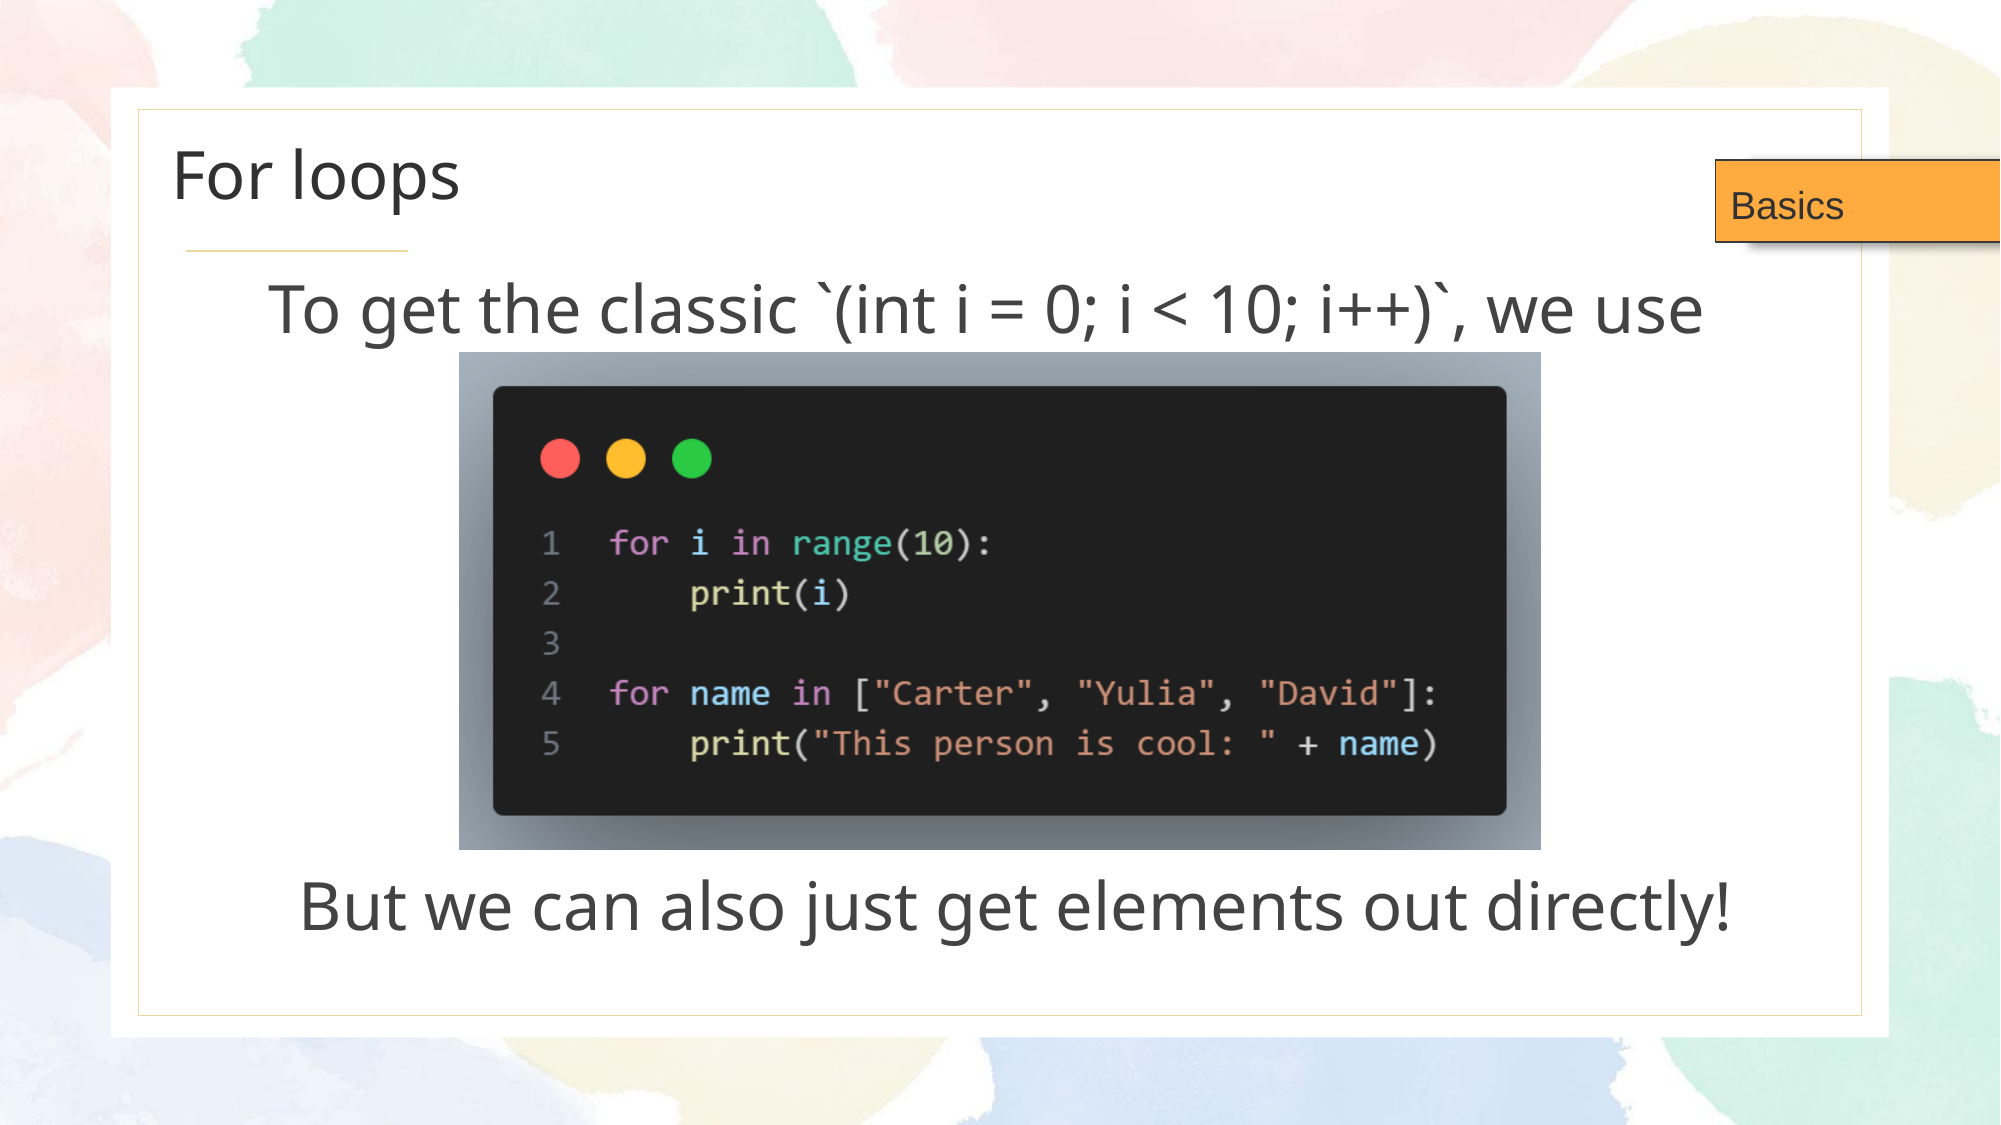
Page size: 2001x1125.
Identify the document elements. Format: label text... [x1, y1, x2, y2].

text_box But we can also just get elements out directly! [184, 849, 1816, 975]
title For loops [155, 117, 1844, 244]
picture [0, 0, 2001, 1125]
list To get the classic `(int i = 0; i < 10; i++)`, we use range: [155, 252, 1787, 378]
list Basics [1715, 159, 2000, 243]
